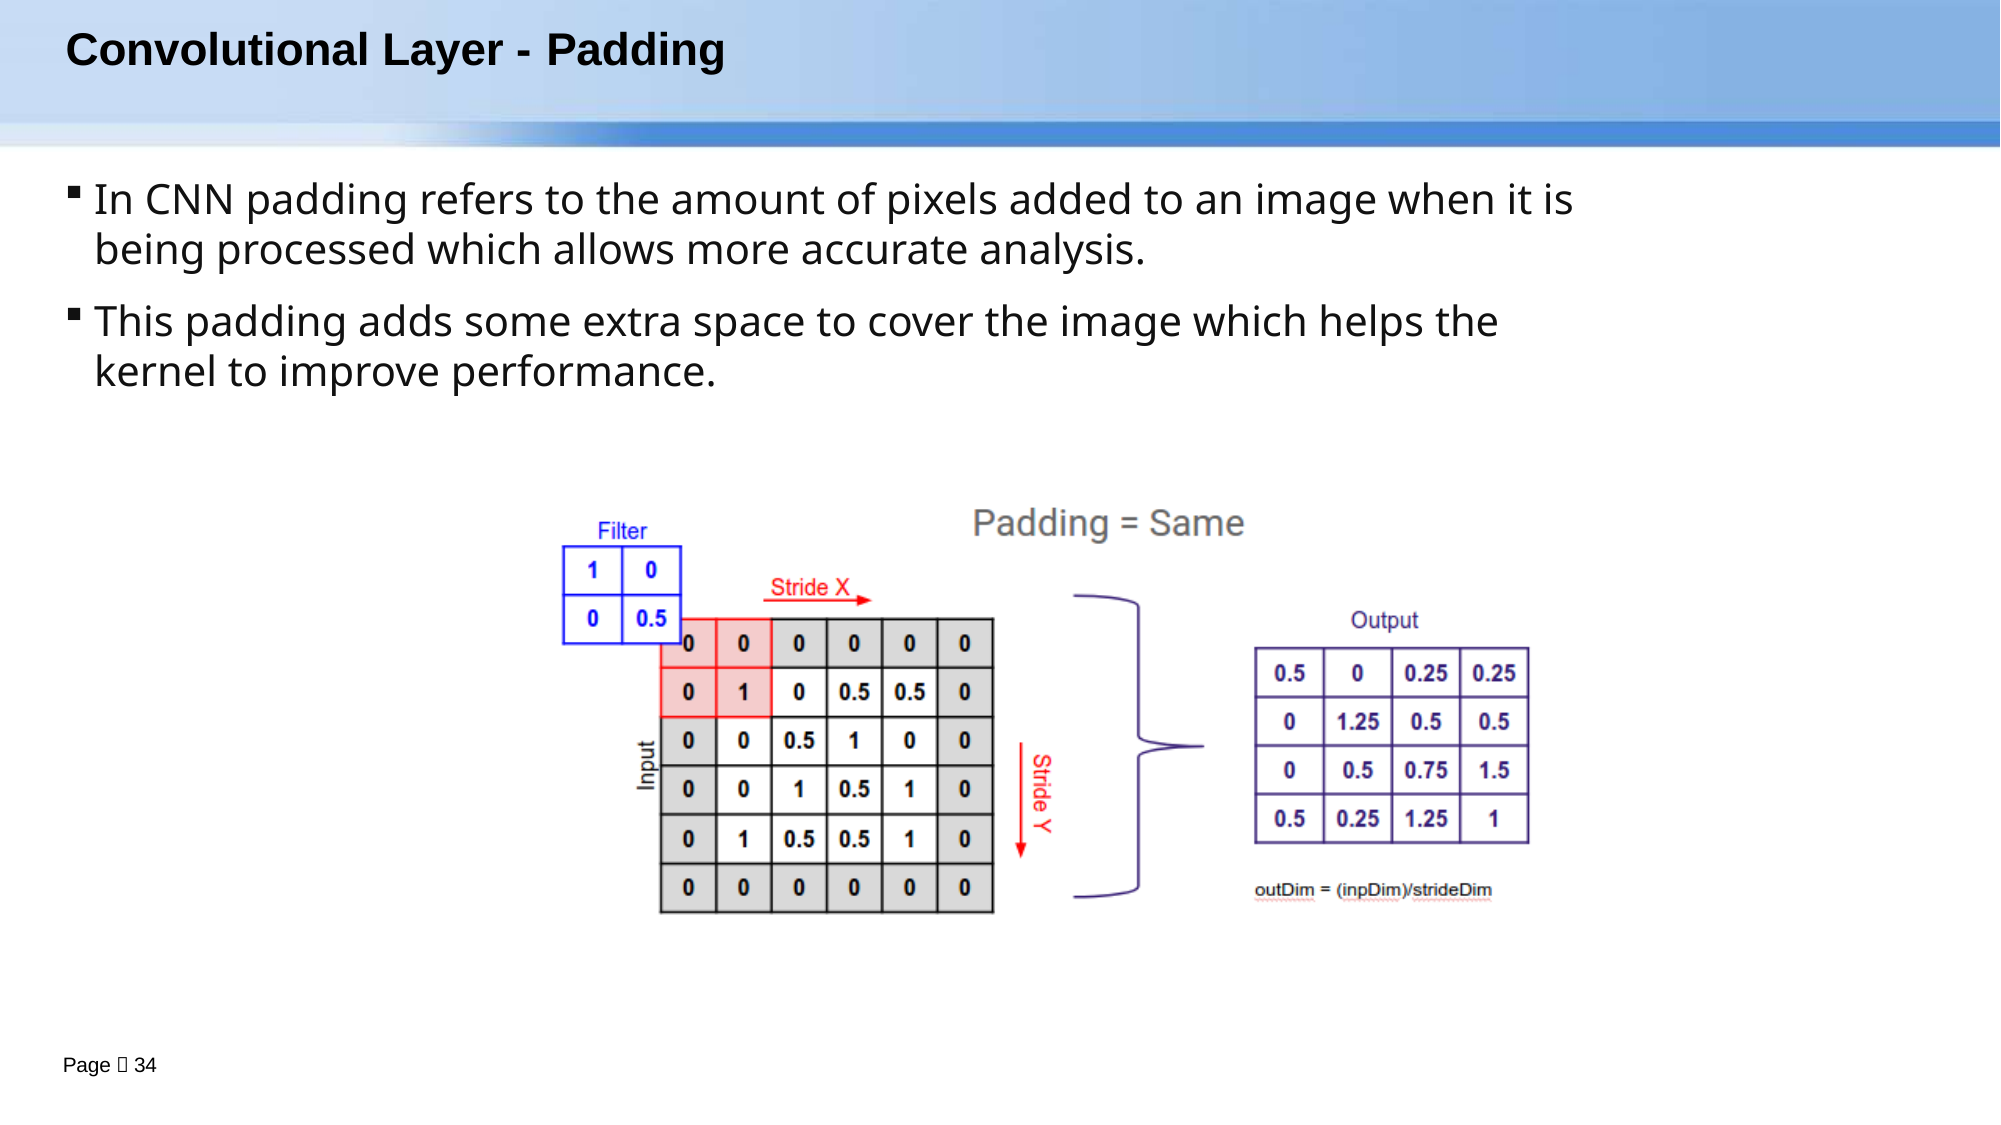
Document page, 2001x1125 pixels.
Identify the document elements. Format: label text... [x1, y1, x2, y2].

title Convolutional Layer - Padding [63, 17, 731, 150]
text_box In CNN padding refers to the amount of pixels added to an image when it is being processed which allows more accurate analysis. This padding adds some extra space to cover the image which helps the kernel to improve performance. [62, 150, 1589, 395]
slide_number Page  34 [60, 1051, 162, 1125]
picture [0, 0, 2000, 152]
picture [548, 472, 1590, 932]
